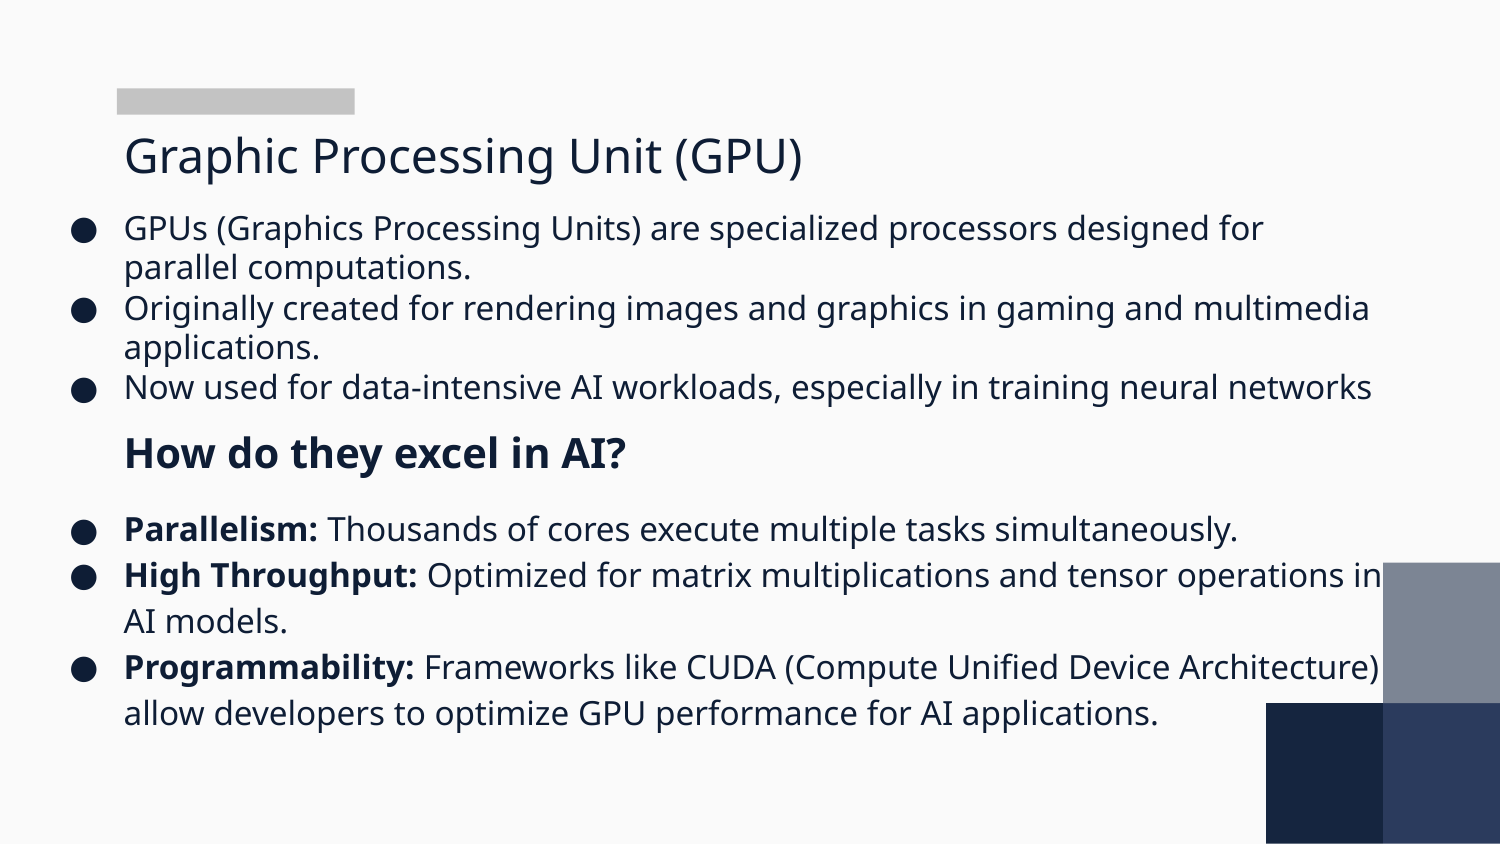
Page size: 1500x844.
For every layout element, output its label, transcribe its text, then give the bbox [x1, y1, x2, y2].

subtitle GPUs (Graphics Processing Units) are specialized processors designed for parallel computations. Originally created for rendering images and graphics in gaming and multimedia applications. Now used for data-intensive AI workloads, especially in training neural networks How do they excel in AI? Parallelism: Thousands of cores execute multiple tasks simultaneously. High Throughput: Optimized for matrix multiplications and tensor operations in AI models. Programmability: Frameworks like CUDA (Compute Unified Device Architecture) allow developers to optimize GPU performance for AI applications. [33, 191, 1402, 801]
title Graphic Processing Unit (GPU) [108, 110, 844, 191]
